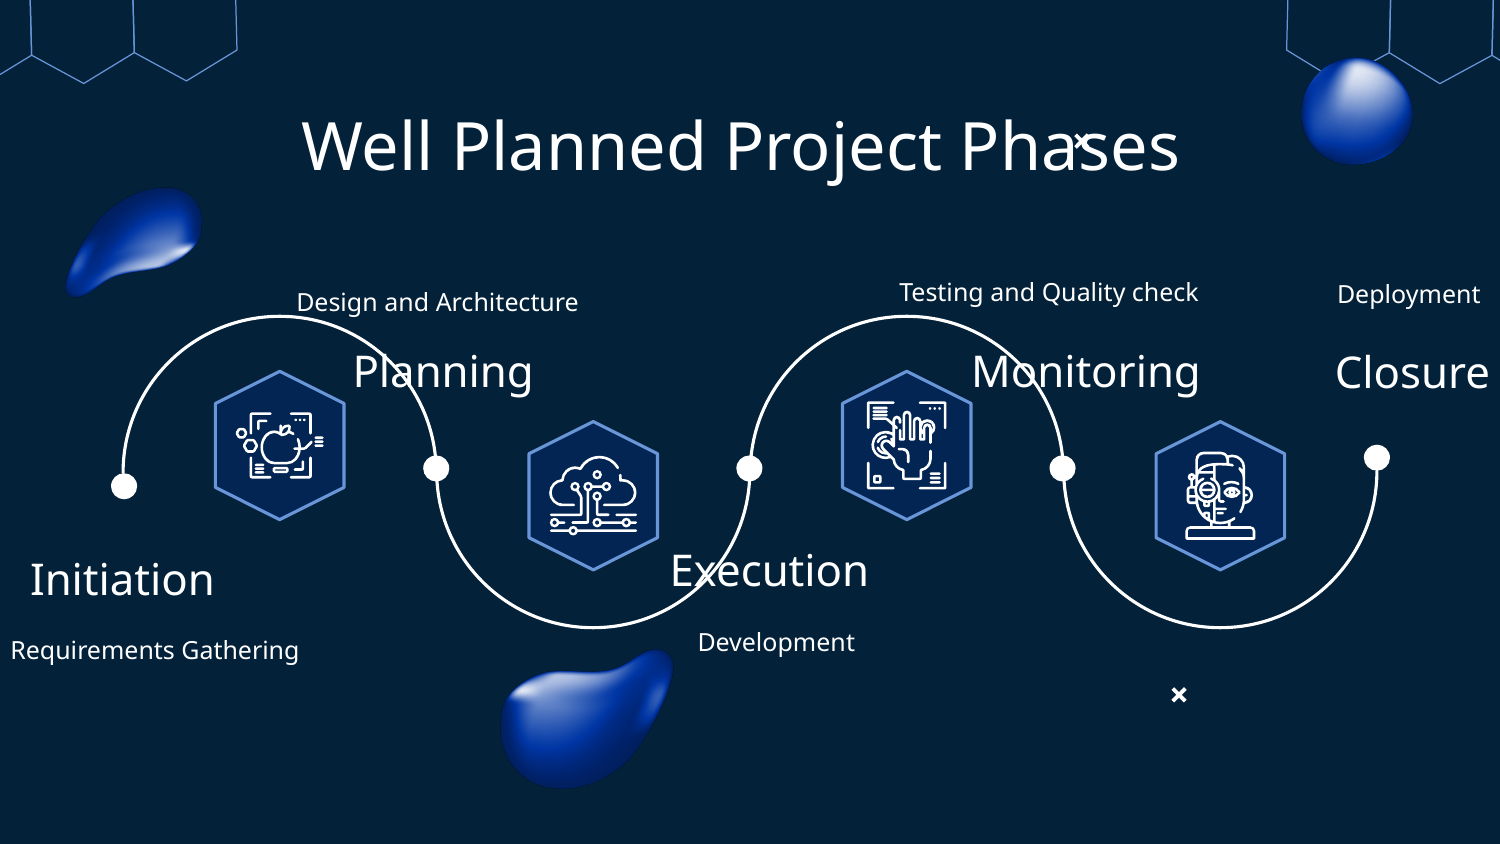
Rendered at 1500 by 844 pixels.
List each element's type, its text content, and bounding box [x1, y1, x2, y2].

text_box Planning [285, 329, 601, 404]
text_box Requirements Gathering [0, 626, 349, 672]
text_box [1156, 421, 1285, 570]
picture [1279, 36, 1434, 190]
text_box [1363, 444, 1390, 471]
text_box Execution [612, 535, 927, 611]
text_box Closure [1254, 329, 1500, 405]
text_box Design and Architecture [281, 279, 635, 324]
text_box Testing and Quality check [884, 269, 1247, 314]
text_box [111, 473, 138, 500]
text_box Monitoring [928, 329, 1244, 404]
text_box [866, 401, 947, 490]
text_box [1075, 134, 1089, 148]
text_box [235, 412, 324, 479]
text_box [736, 455, 763, 482]
title Well Planned Project Phases [116, 88, 1361, 183]
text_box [1172, 688, 1186, 702]
picture [38, 168, 218, 317]
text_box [1185, 451, 1256, 540]
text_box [548, 455, 638, 536]
text_box Development [682, 619, 901, 664]
text_box [215, 371, 344, 520]
text_box [423, 455, 450, 482]
text_box Deployment [1322, 270, 1500, 316]
text_box Initiation [0, 544, 280, 620]
text_box [842, 371, 972, 520]
text_box [529, 421, 658, 570]
text_box [1049, 455, 1076, 482]
picture [479, 620, 707, 812]
